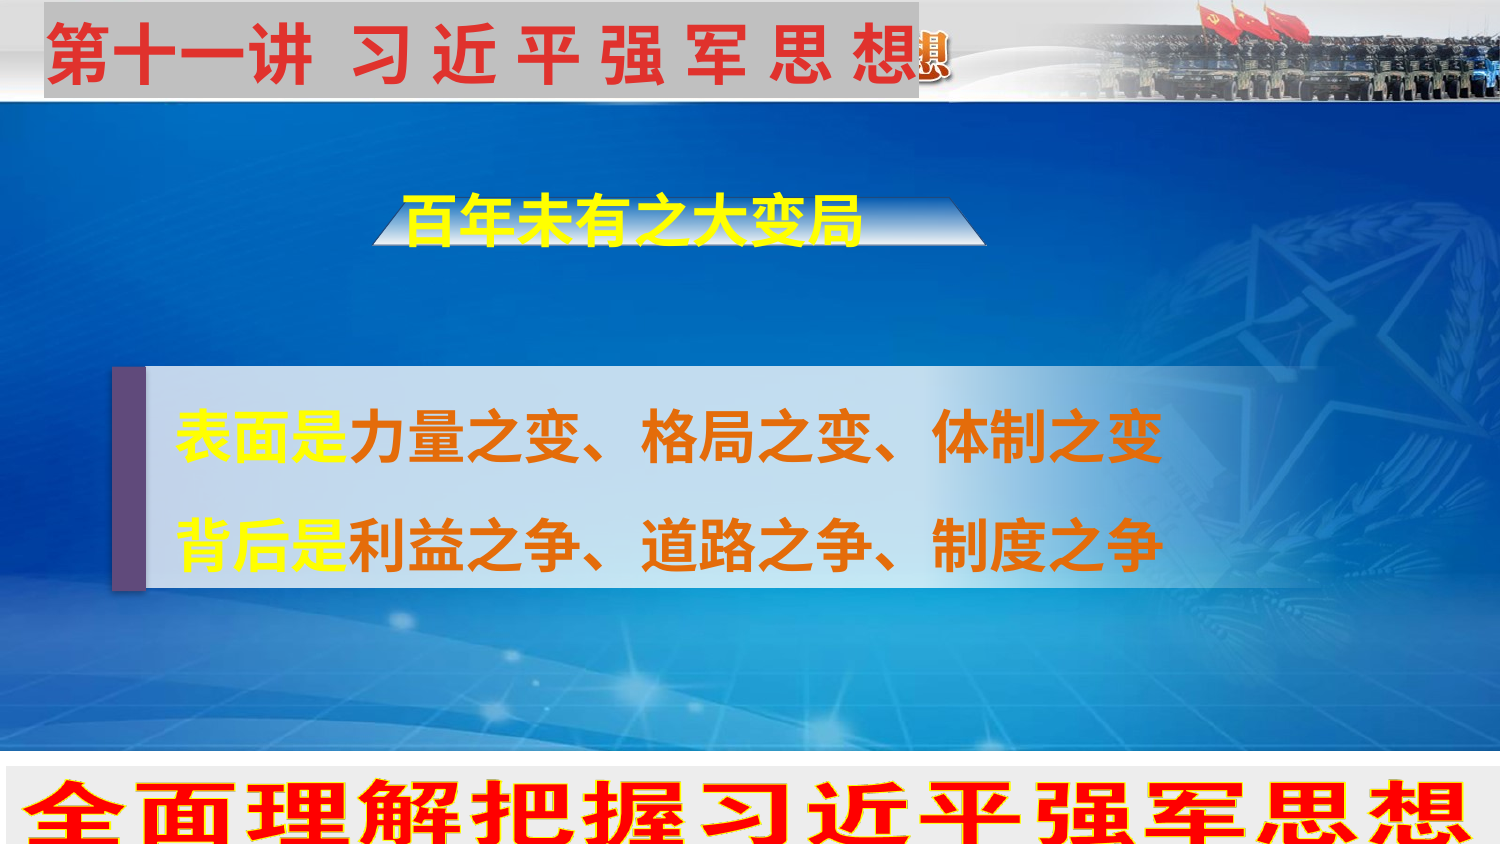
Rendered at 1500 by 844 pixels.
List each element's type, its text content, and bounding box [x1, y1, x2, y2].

picture [6, 766, 1500, 844]
picture [0, 0, 1500, 751]
text_box 百年未有之大变局 表面是力量之变、格局之变、体制之变 背后是利益之争、道路之争、制度之争 [159, 138, 1500, 587]
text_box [111, 366, 1341, 592]
